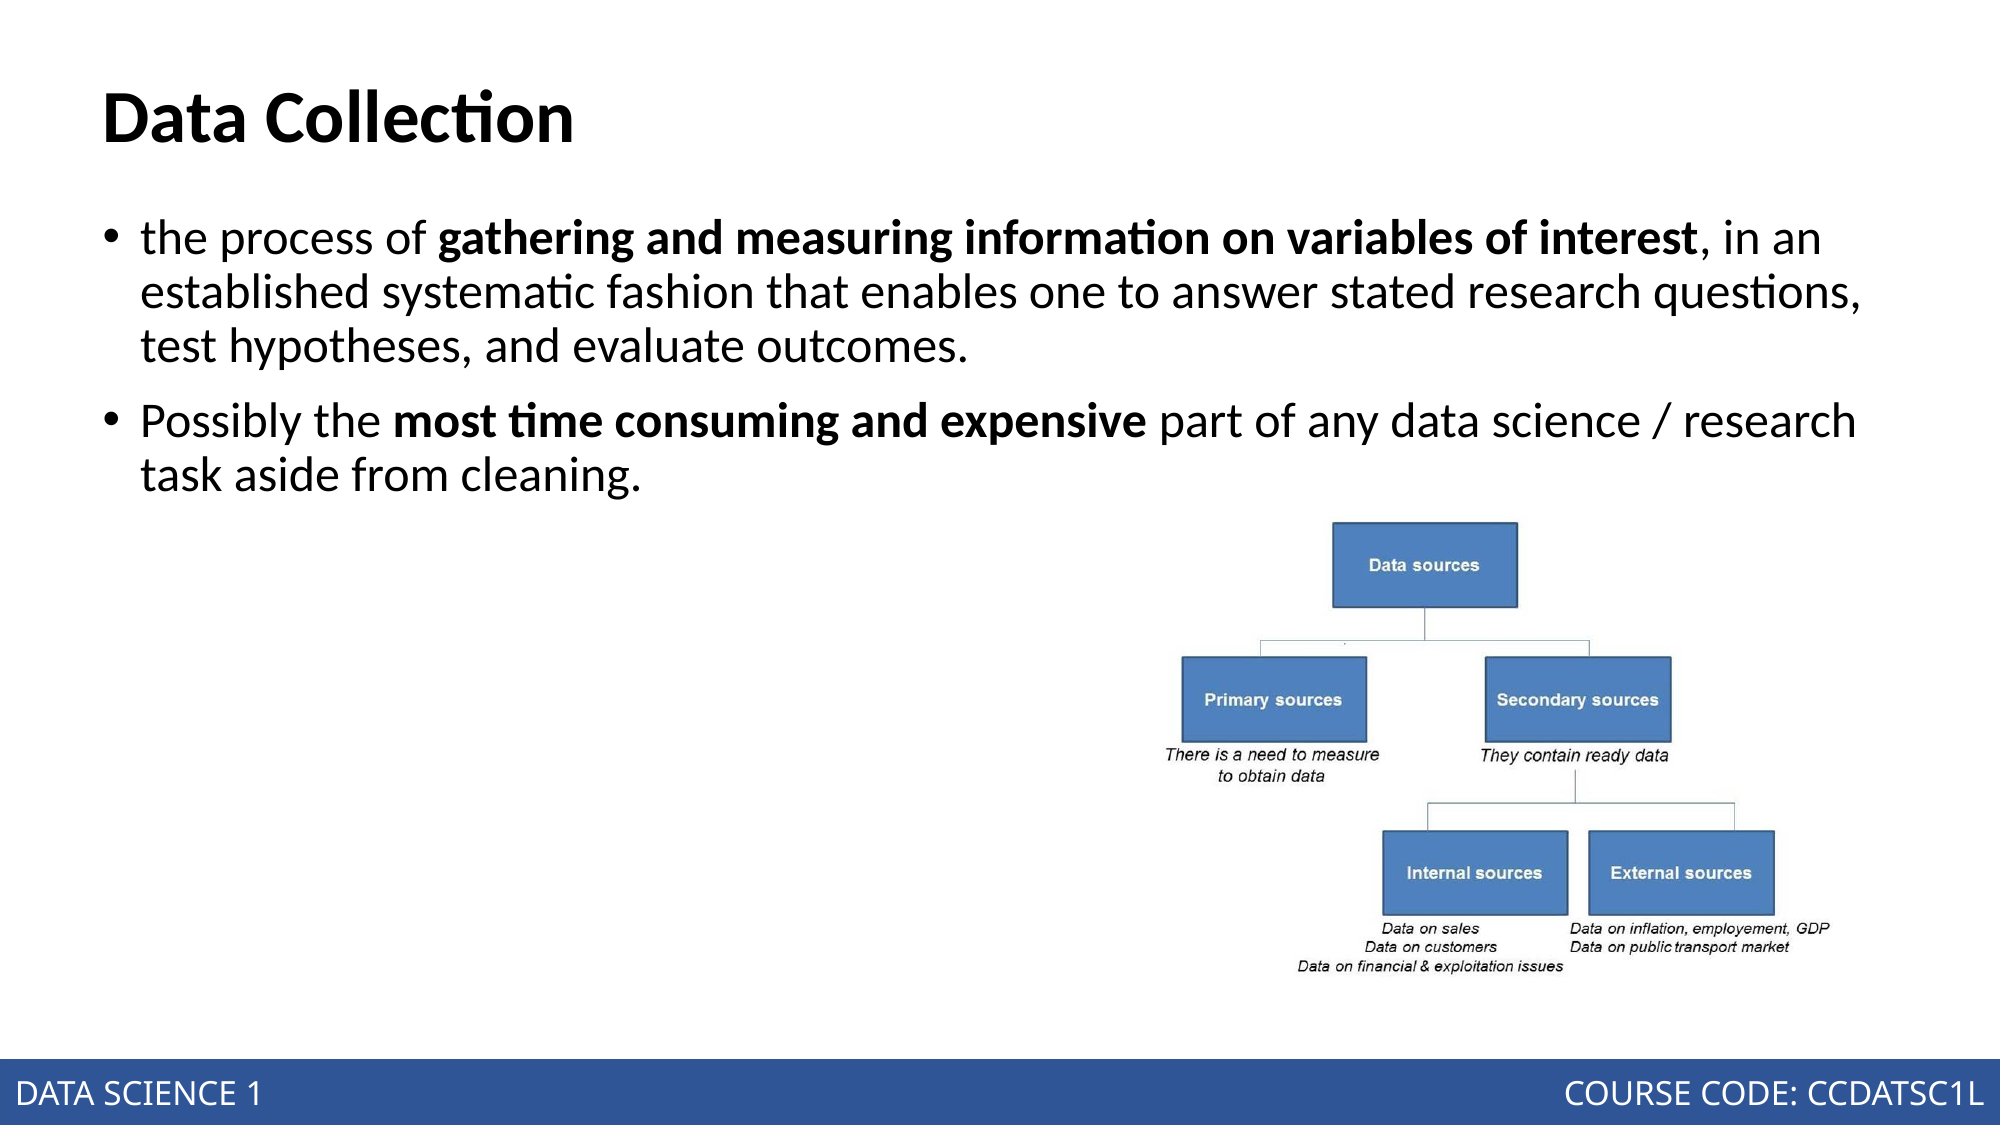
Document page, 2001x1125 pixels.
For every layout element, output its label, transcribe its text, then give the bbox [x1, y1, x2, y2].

text_box DATA SCIENCE 1 [0, 1064, 595, 1120]
text_box COURSE CODE: CCDATSC1L [1516, 1064, 2000, 1120]
title Data Collection [87, 59, 1935, 177]
list the process of gathering and measuring information on variables of interest, in an established systematic fashion that enables one to answer stated research questions, test hypotheses, and evaluate outcomes. Possibly the most time consuming and expensive part of any data science / research task aside from cleaning. [87, 203, 1935, 1014]
text_box [0, 1059, 2000, 1125]
picture [1162, 516, 1833, 1014]
